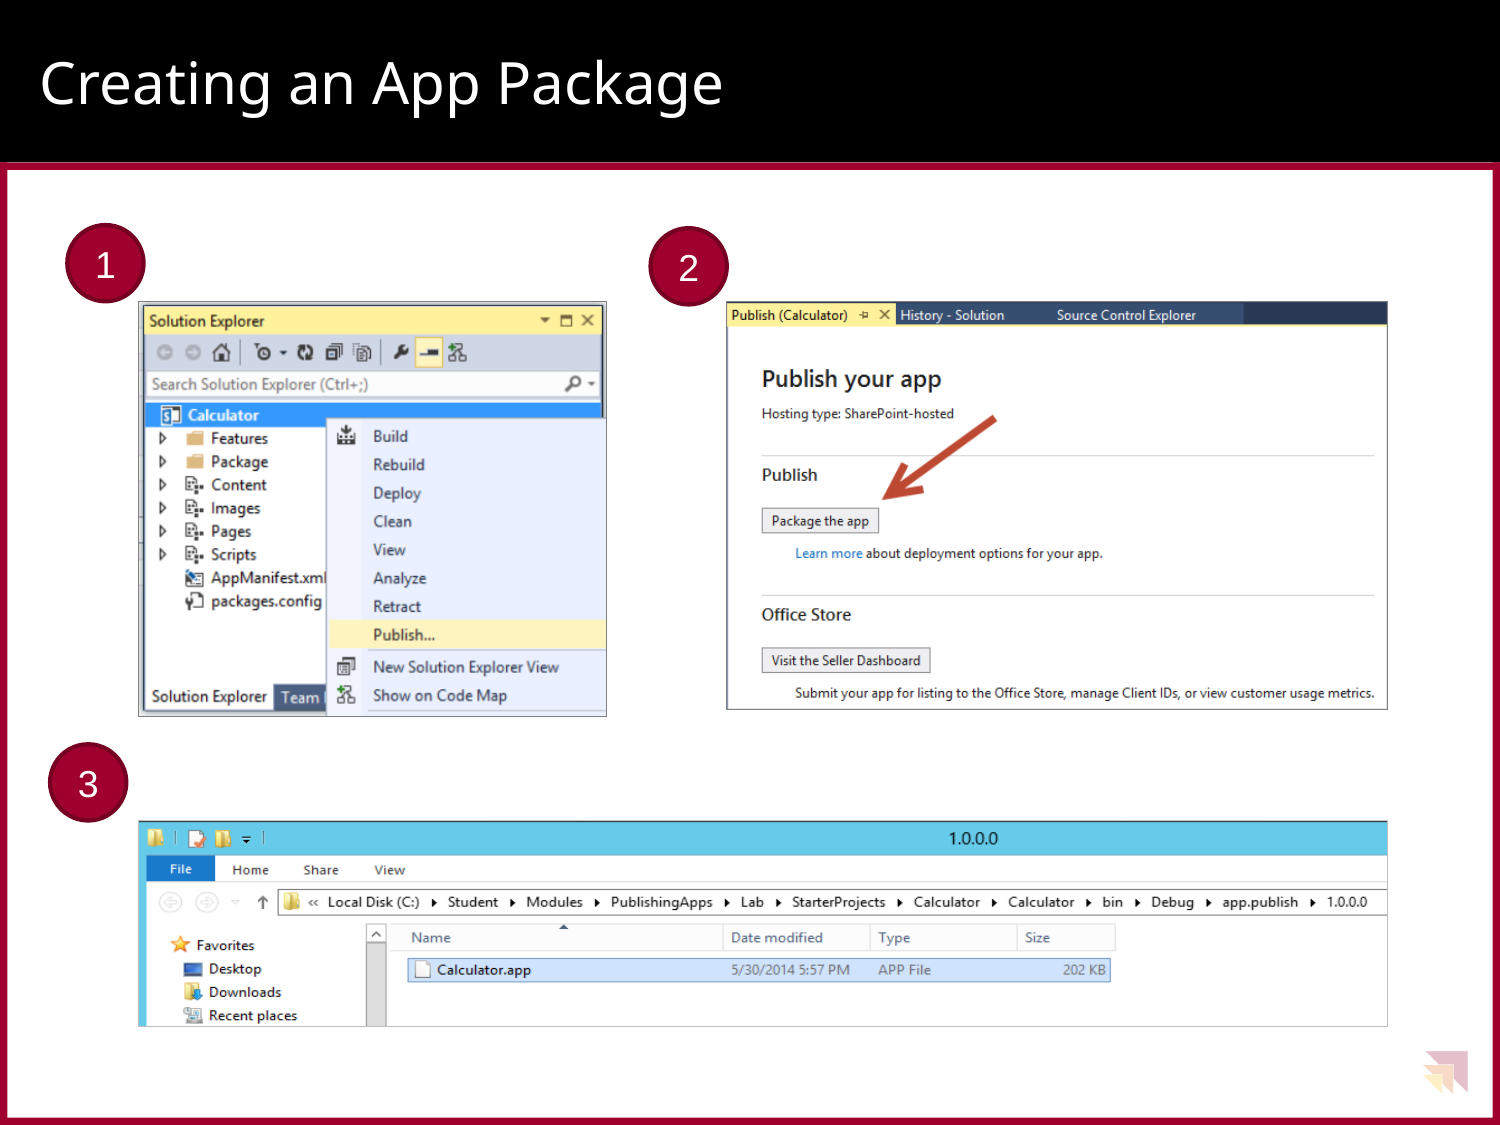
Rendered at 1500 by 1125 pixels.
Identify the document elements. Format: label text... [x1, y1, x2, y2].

title Creating an App Package [24, 12, 1438, 150]
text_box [49, 224, 1388, 1027]
